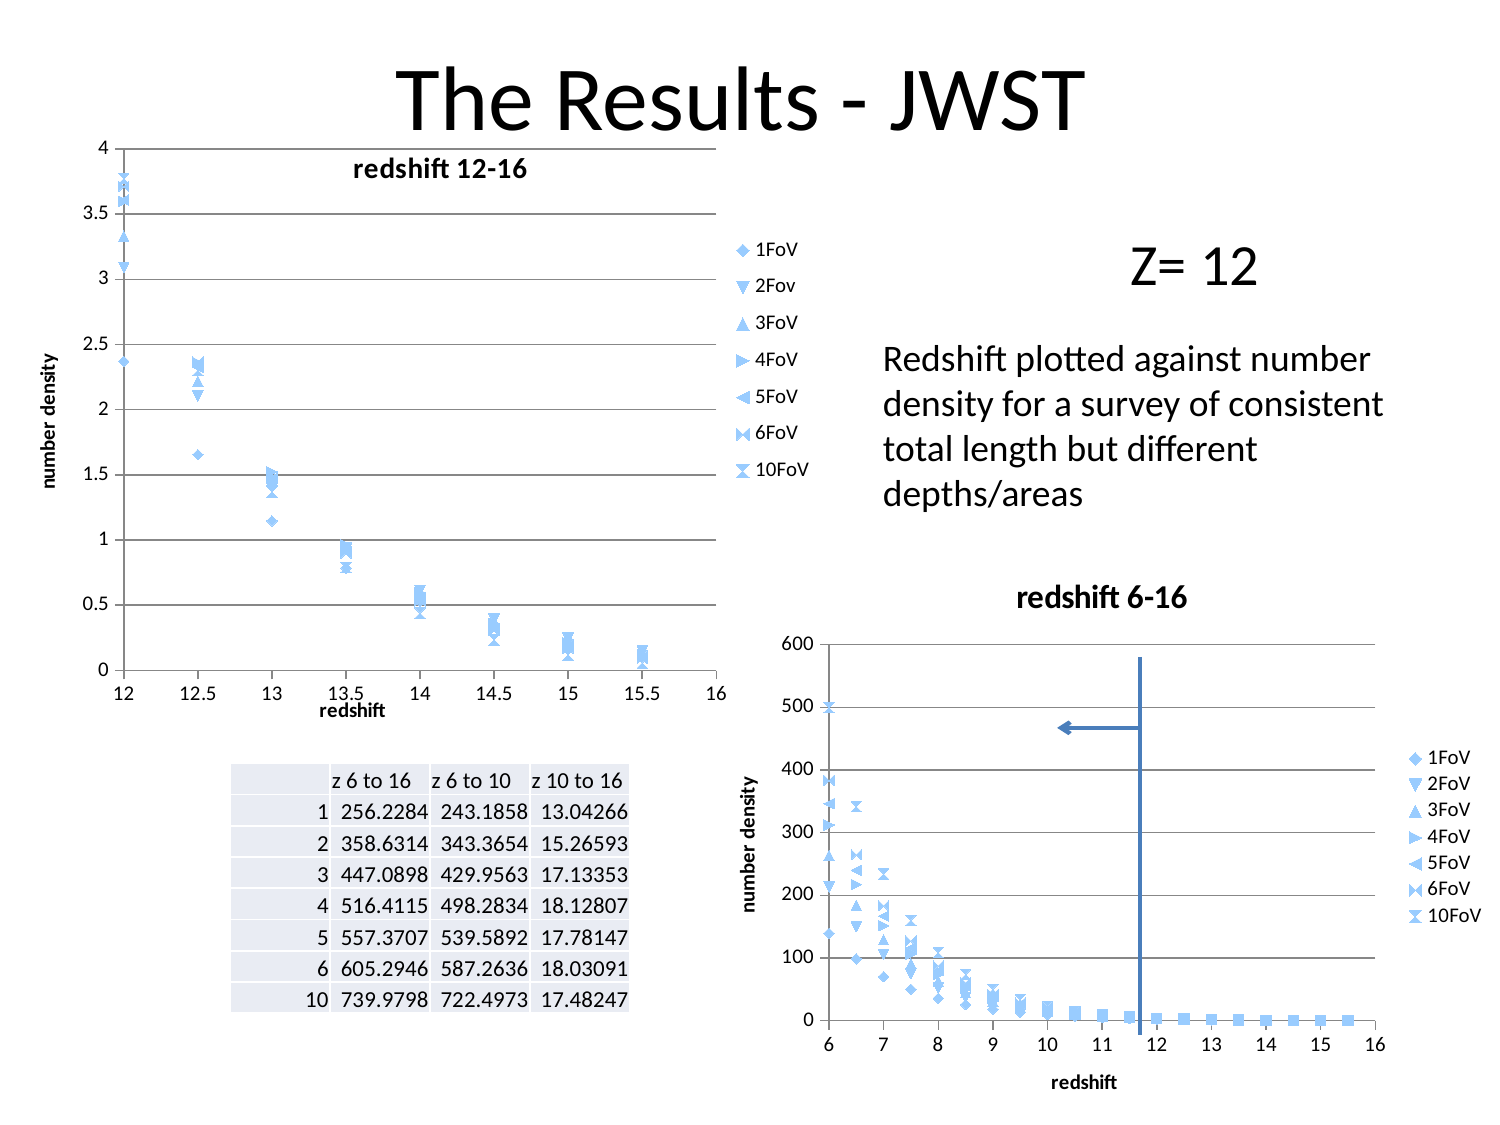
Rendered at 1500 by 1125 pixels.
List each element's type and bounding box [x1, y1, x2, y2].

table_cell [431, 827, 529, 856]
table_cell [431, 920, 529, 950]
table_cell [231, 920, 329, 950]
table_cell [531, 952, 629, 981]
table_cell [331, 983, 429, 1012]
text_box [1056, 656, 1140, 1036]
chart [1, 125, 1500, 1125]
table_header [231, 764, 329, 794]
text_box [1116, 219, 1294, 305]
table_cell [231, 858, 329, 887]
table_cell [231, 889, 329, 919]
table_cell [531, 795, 629, 825]
table_cell [331, 858, 429, 887]
table_cell [531, 920, 629, 950]
table_cell [531, 827, 629, 856]
table_cell [231, 983, 329, 1012]
table_cell [431, 983, 529, 1012]
table_cell [331, 920, 429, 950]
table_cell [431, 858, 529, 887]
table_cell [231, 795, 329, 825]
table_cell [331, 795, 429, 825]
table_header [331, 764, 429, 794]
table_cell [531, 858, 629, 887]
table_cell [231, 952, 329, 981]
table_header [431, 764, 529, 794]
table_cell [331, 952, 429, 981]
table_cell [231, 827, 329, 856]
table_cell [431, 889, 529, 919]
table_cell [531, 983, 629, 1012]
table_cell [531, 889, 629, 919]
table_header [531, 764, 629, 794]
table_cell [431, 795, 529, 825]
text_box [868, 326, 1412, 521]
title [76, 0, 1427, 188]
table_cell [431, 952, 529, 981]
table_cell [331, 827, 429, 856]
table_cell [331, 889, 429, 919]
